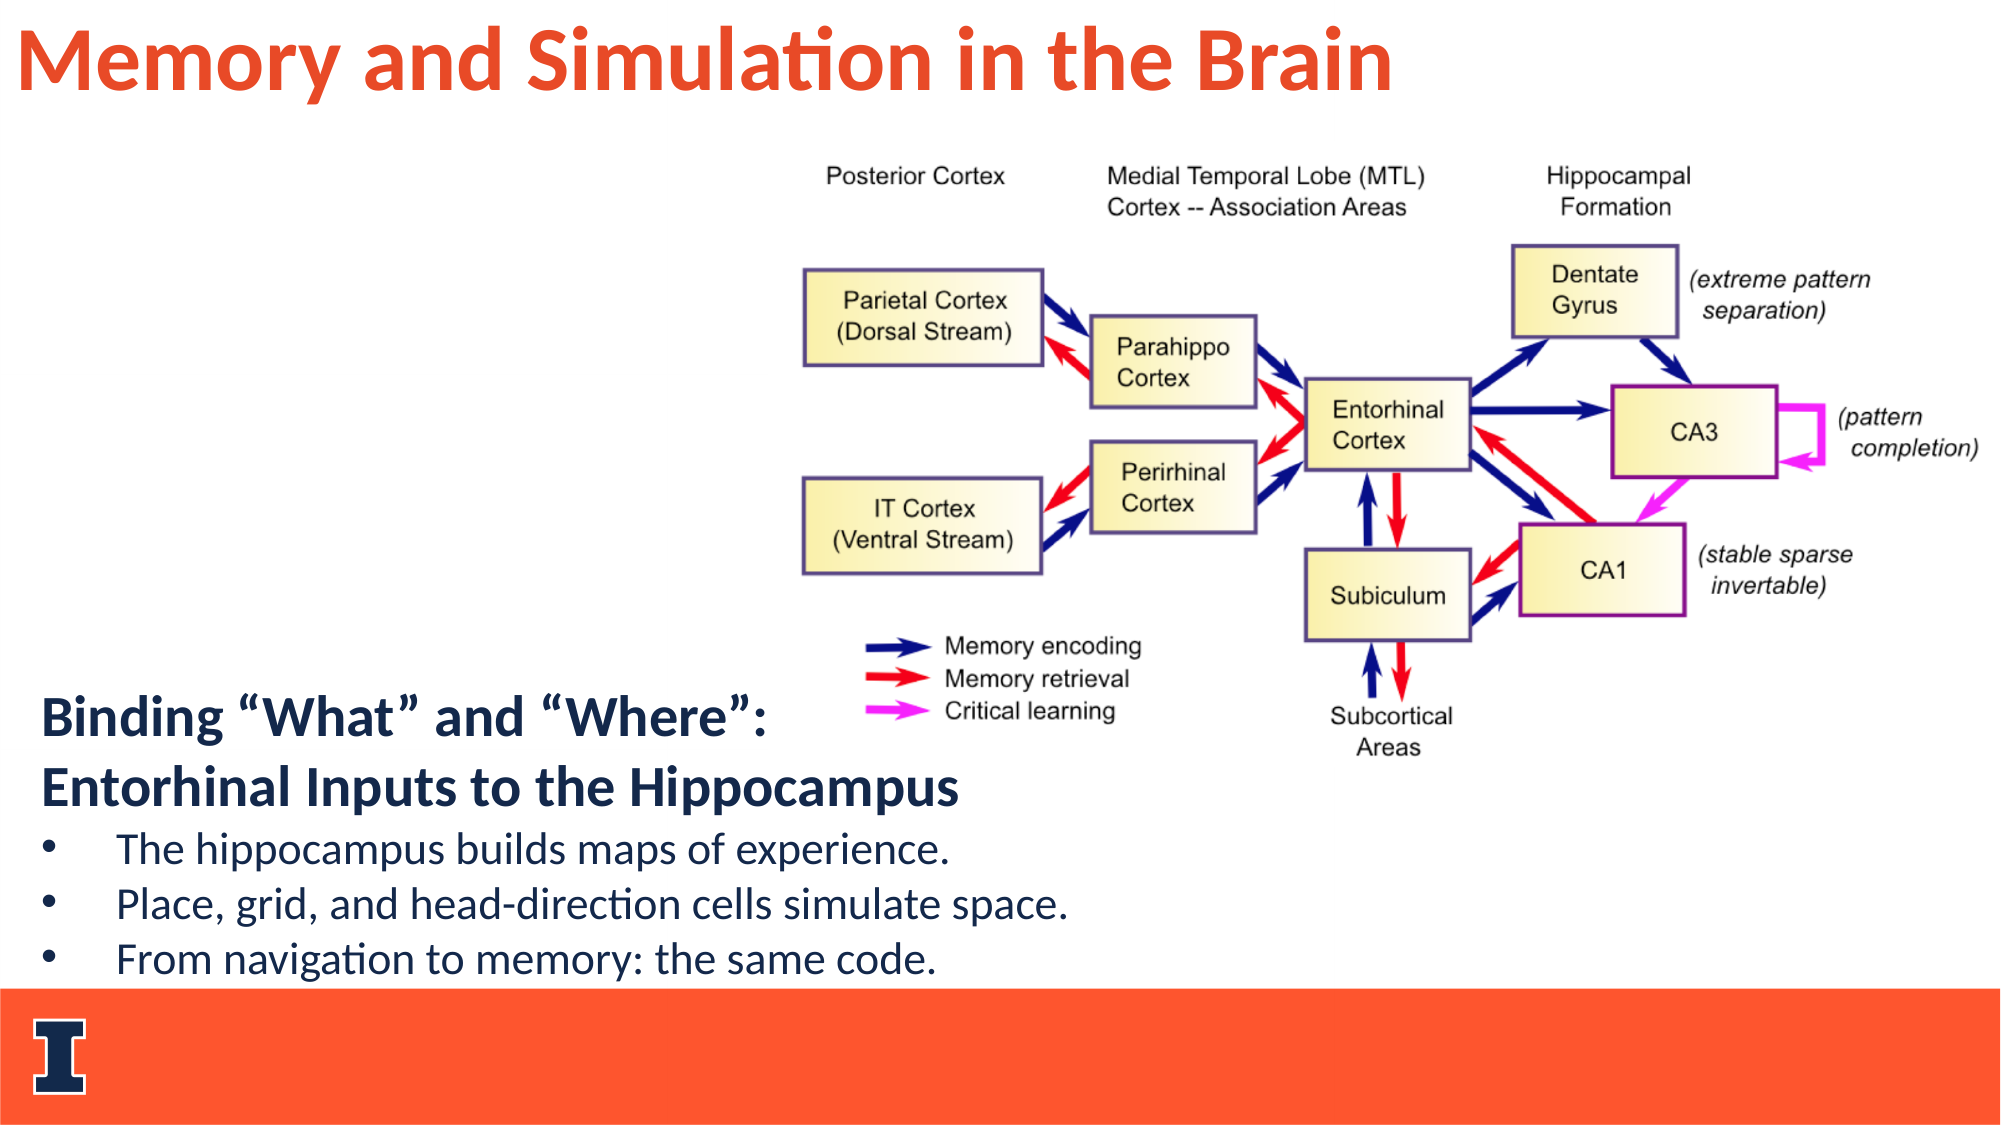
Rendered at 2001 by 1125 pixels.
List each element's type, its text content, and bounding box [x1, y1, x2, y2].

picture [0, 0, 2001, 1125]
text_box Binding “What” and “Where”: Entorhinal Inputs to the Hippocampus The hippocampus builds maps of experience. Place, grid, and head-direction cells simulate space. From navigation to memory: the same code. [26, 671, 1974, 991]
text_box Memory and Simulation in the Brain [0, 0, 1884, 121]
